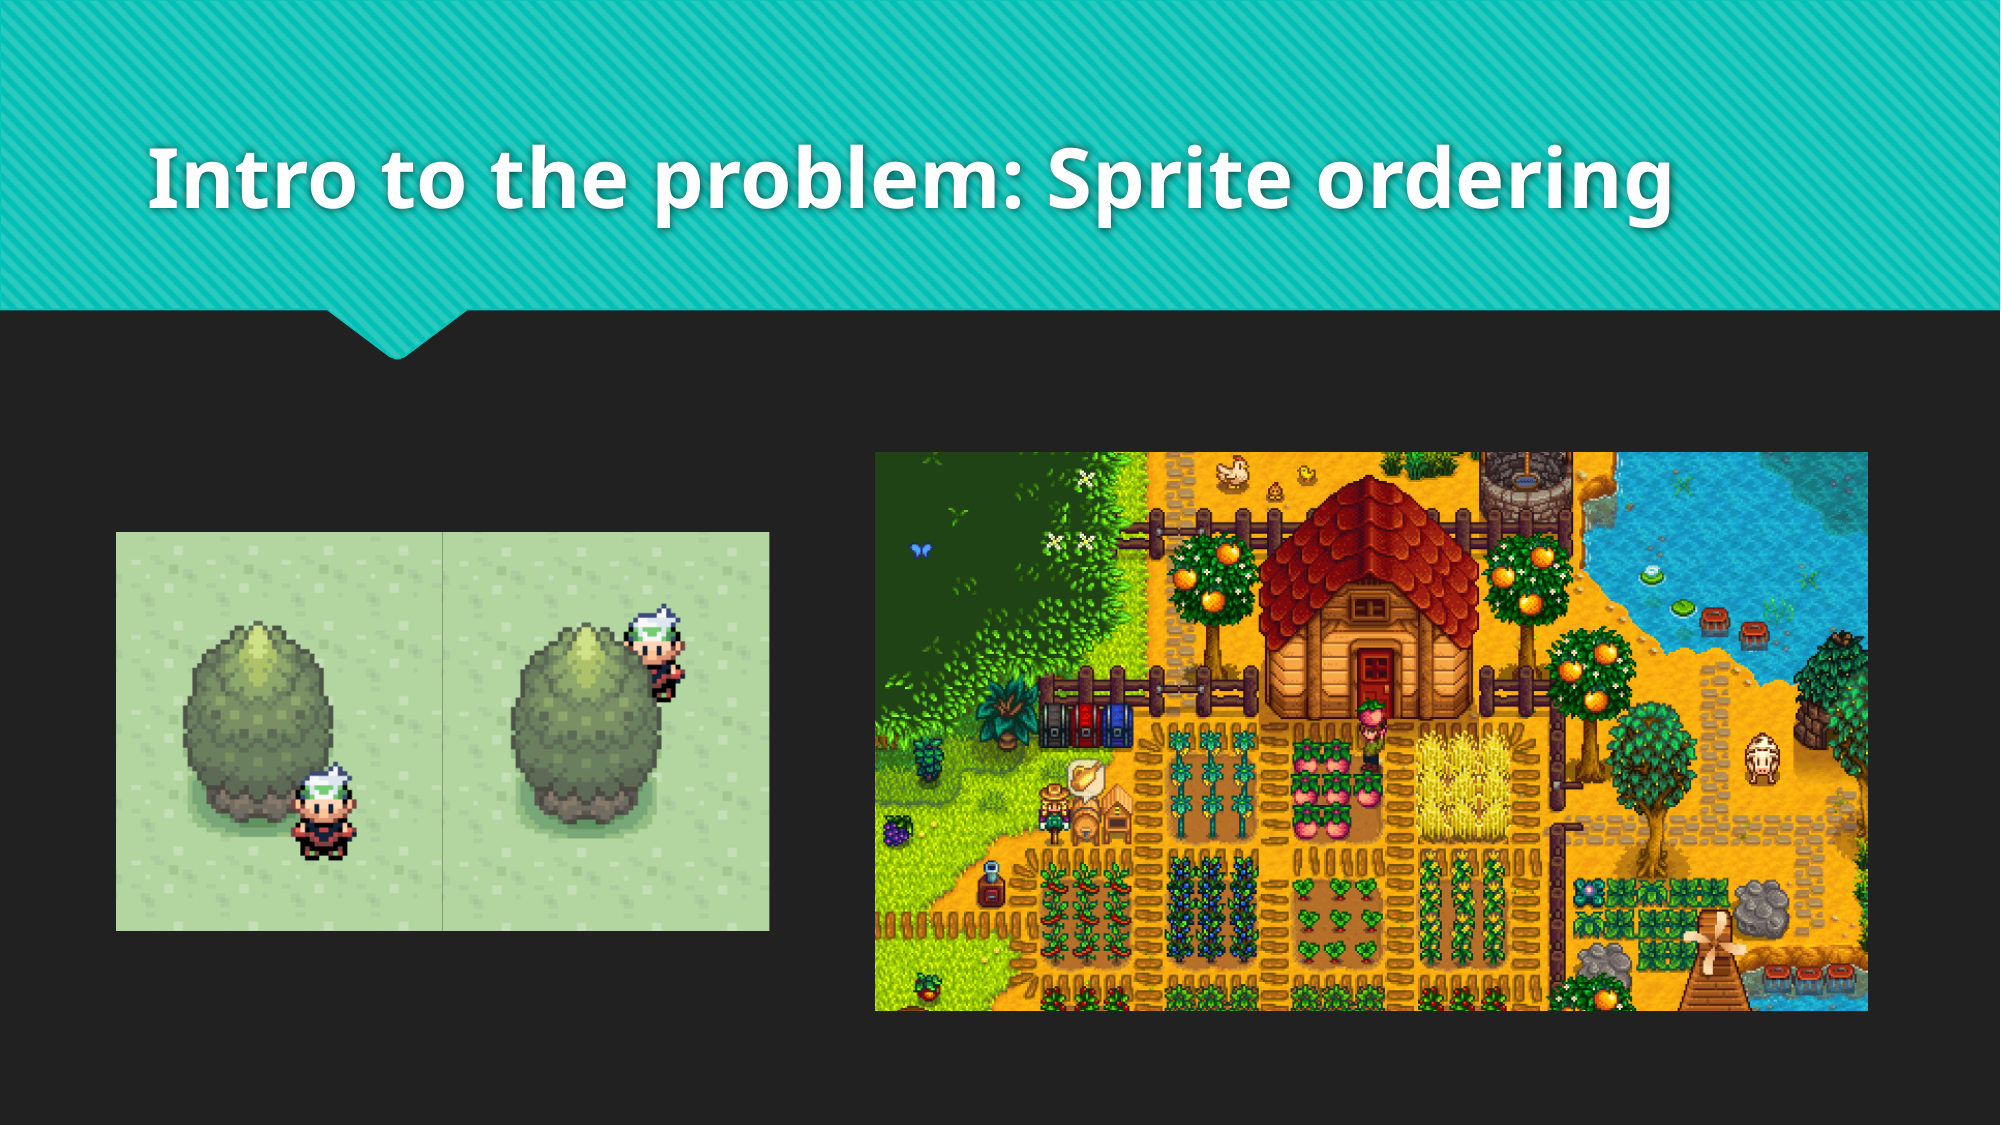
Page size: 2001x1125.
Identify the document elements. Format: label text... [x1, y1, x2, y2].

title Intro to the problem: Sprite ordering [132, 73, 1868, 233]
picture [115, 531, 770, 931]
picture [875, 452, 1868, 1011]
